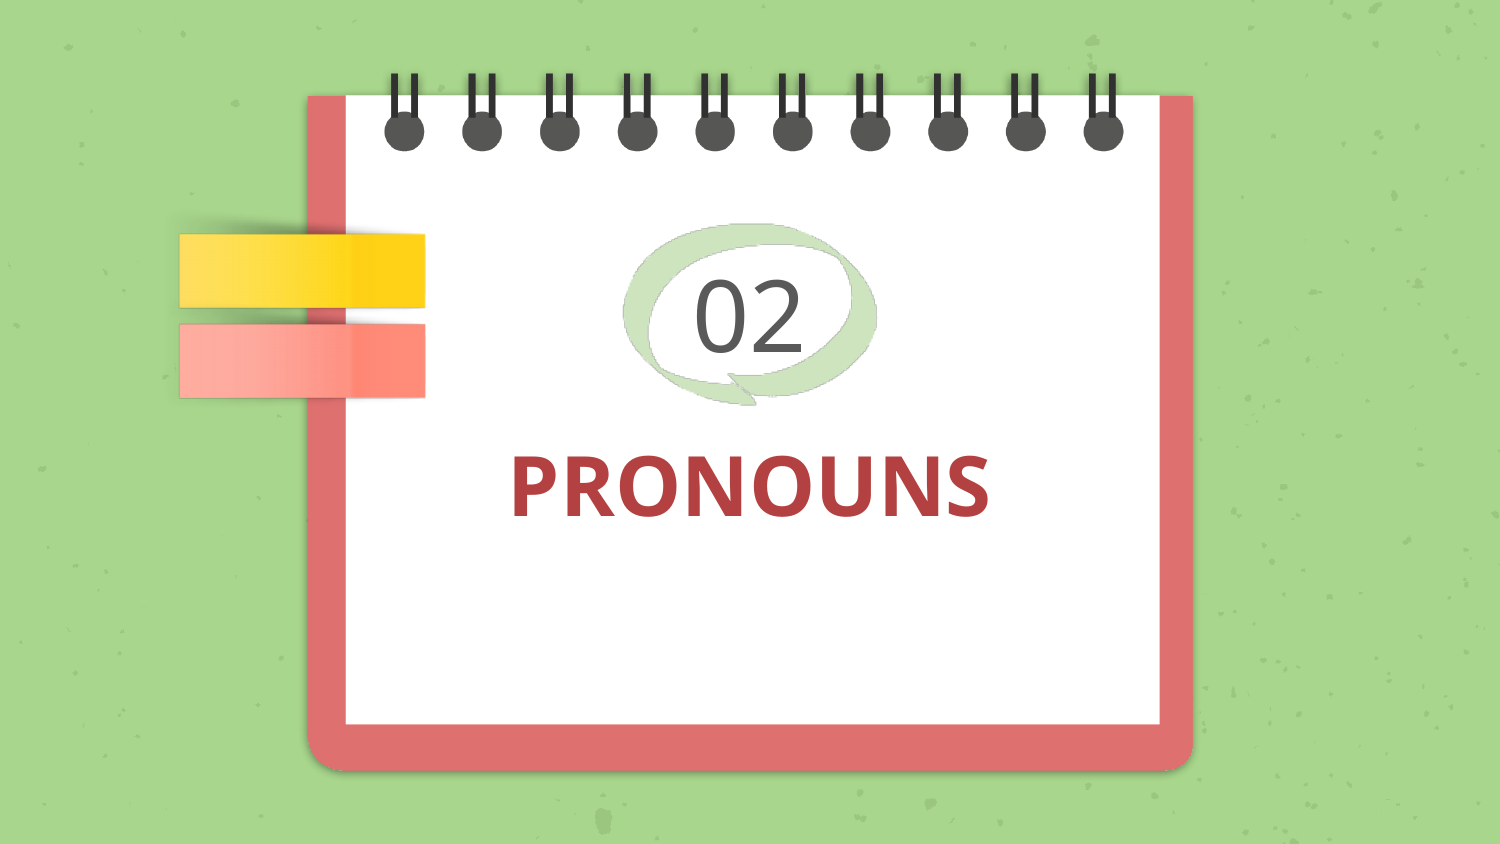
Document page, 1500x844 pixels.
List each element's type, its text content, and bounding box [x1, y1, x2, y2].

picture [136, 73, 1193, 771]
title PRONOUNS [438, 418, 1062, 553]
